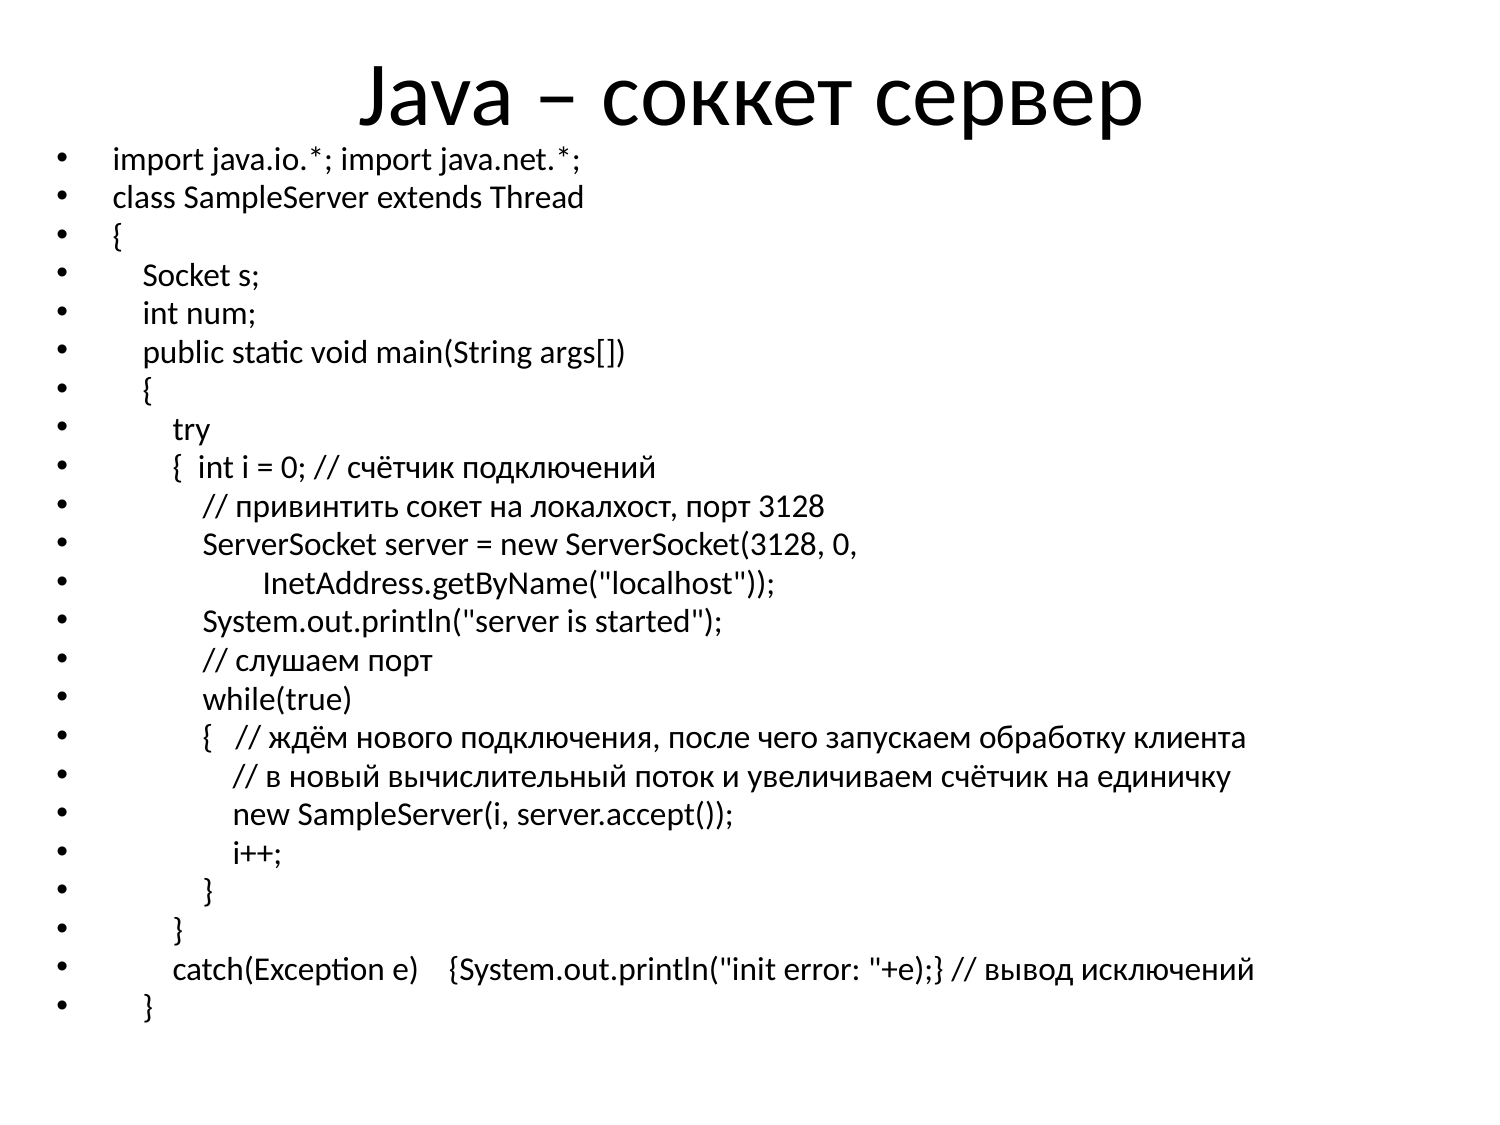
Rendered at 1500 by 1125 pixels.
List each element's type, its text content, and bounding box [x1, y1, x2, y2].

title Java – cоккет сервер [76, 19, 1427, 137]
list import java.io.*; import java.net.*; class SampleServer extends Thread { Socket s; int num; public static void main(String args[]) { try { int i = 0; // счётчик подключений // привинтить сокет на локалхост, порт 3128 ServerSocket server = new ServerSocket(3128, 0, InetAddress.getByName("localhost")); System.out.println("server is started"); // слушаем порт while(true) { // ждём нового подключения, после чего запускаем обработку клиента // в новый вычислительный поток и увеличиваем счётчик на единичку new SampleServer(i, server.accept()); i++; } } catch(Exception e) {System.out.println("init error: "+e);} // вывод исключений } [41, 137, 1483, 1106]
